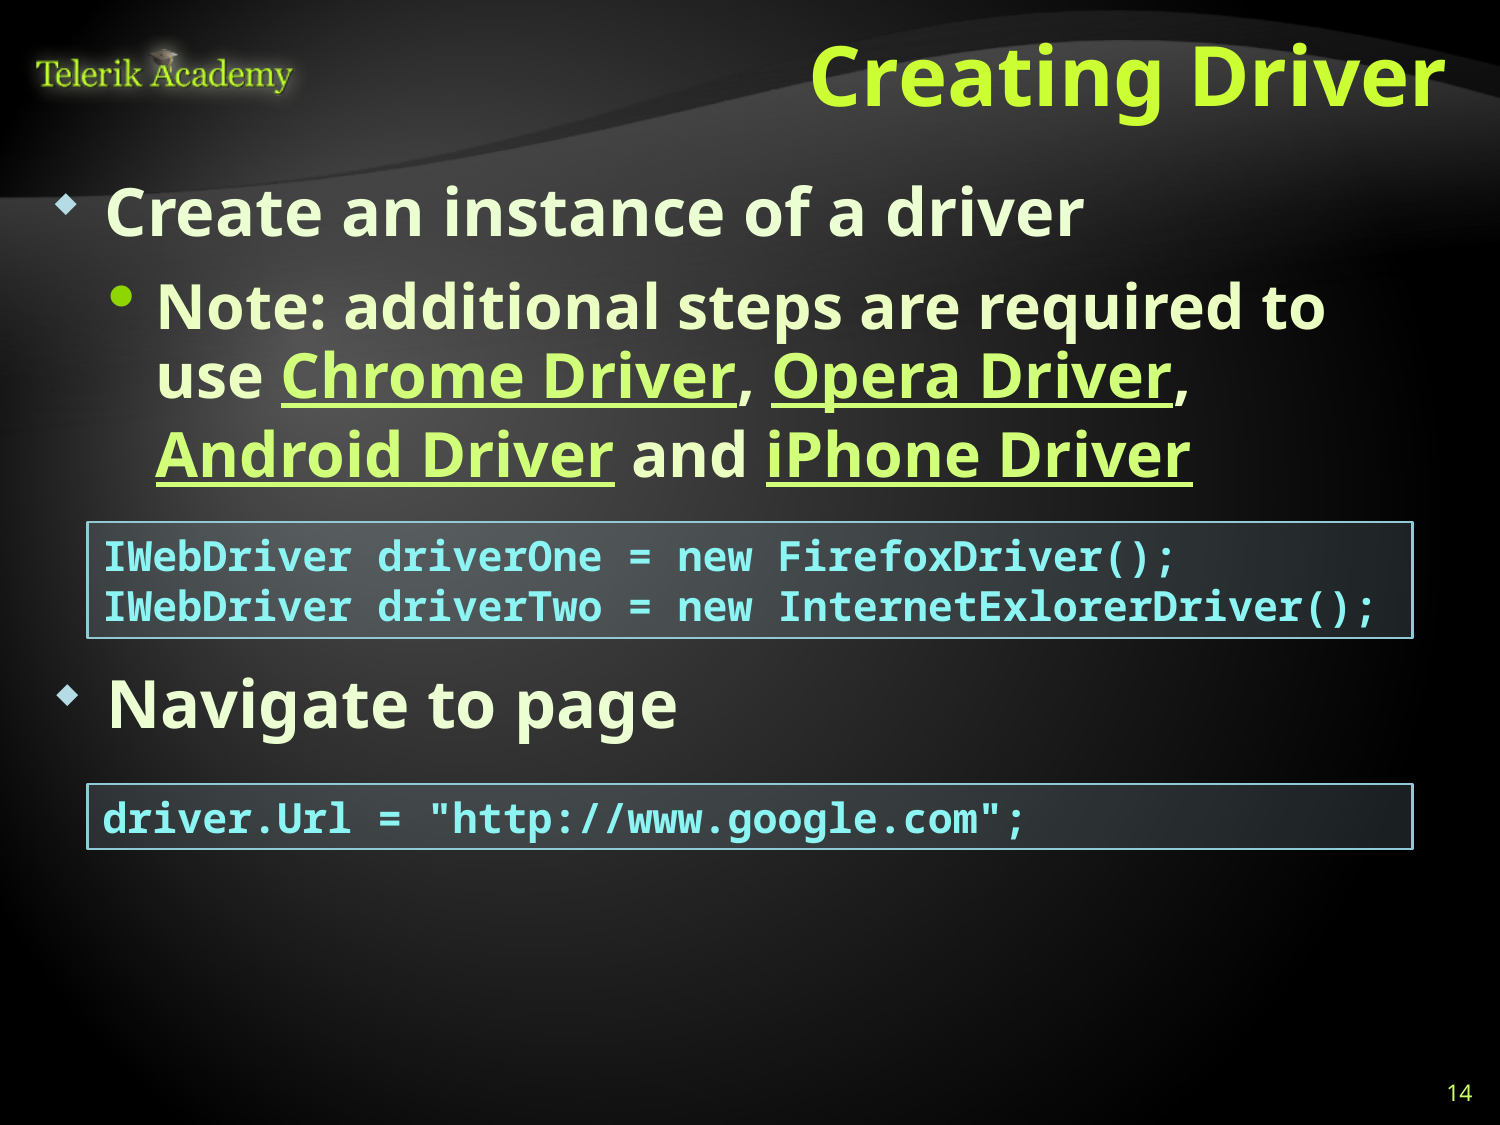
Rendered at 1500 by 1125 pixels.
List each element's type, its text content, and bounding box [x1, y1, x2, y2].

text_box Navigate to page [39, 654, 1465, 749]
slide_number 14 [1412, 1074, 1488, 1113]
text_box driver.Url = "http://www.google.com"; [87, 784, 1413, 850]
list IWebDriver driverOne = new FirefoxDriver(); IWebDriver driverTwo = new InternetExlorerDriver(); [86, 521, 1414, 639]
picture [0, 0, 1500, 1125]
list Create an instance of a driver Note: additional steps are required to use Chrome Driver, Opera Driver, Android Driver and iPhone Driver [37, 162, 1463, 511]
title Creating Driver [300, 12, 1463, 150]
